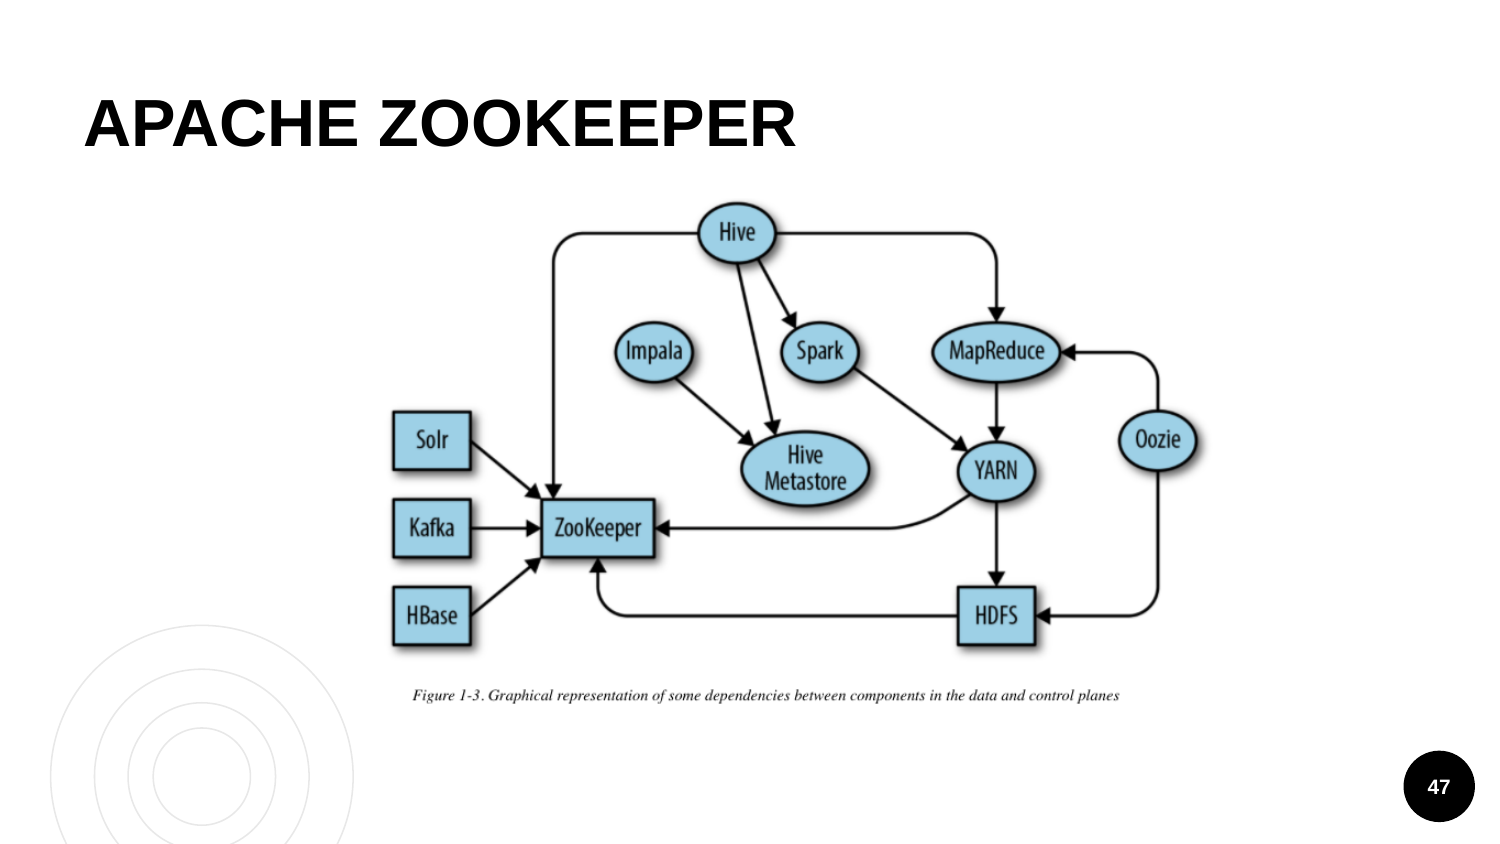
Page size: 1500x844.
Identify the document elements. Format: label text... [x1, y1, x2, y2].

title APACHE ZOOKEEPER [68, 62, 1462, 175]
slide_number 47 [1403, 750, 1475, 823]
picture [361, 198, 1215, 718]
